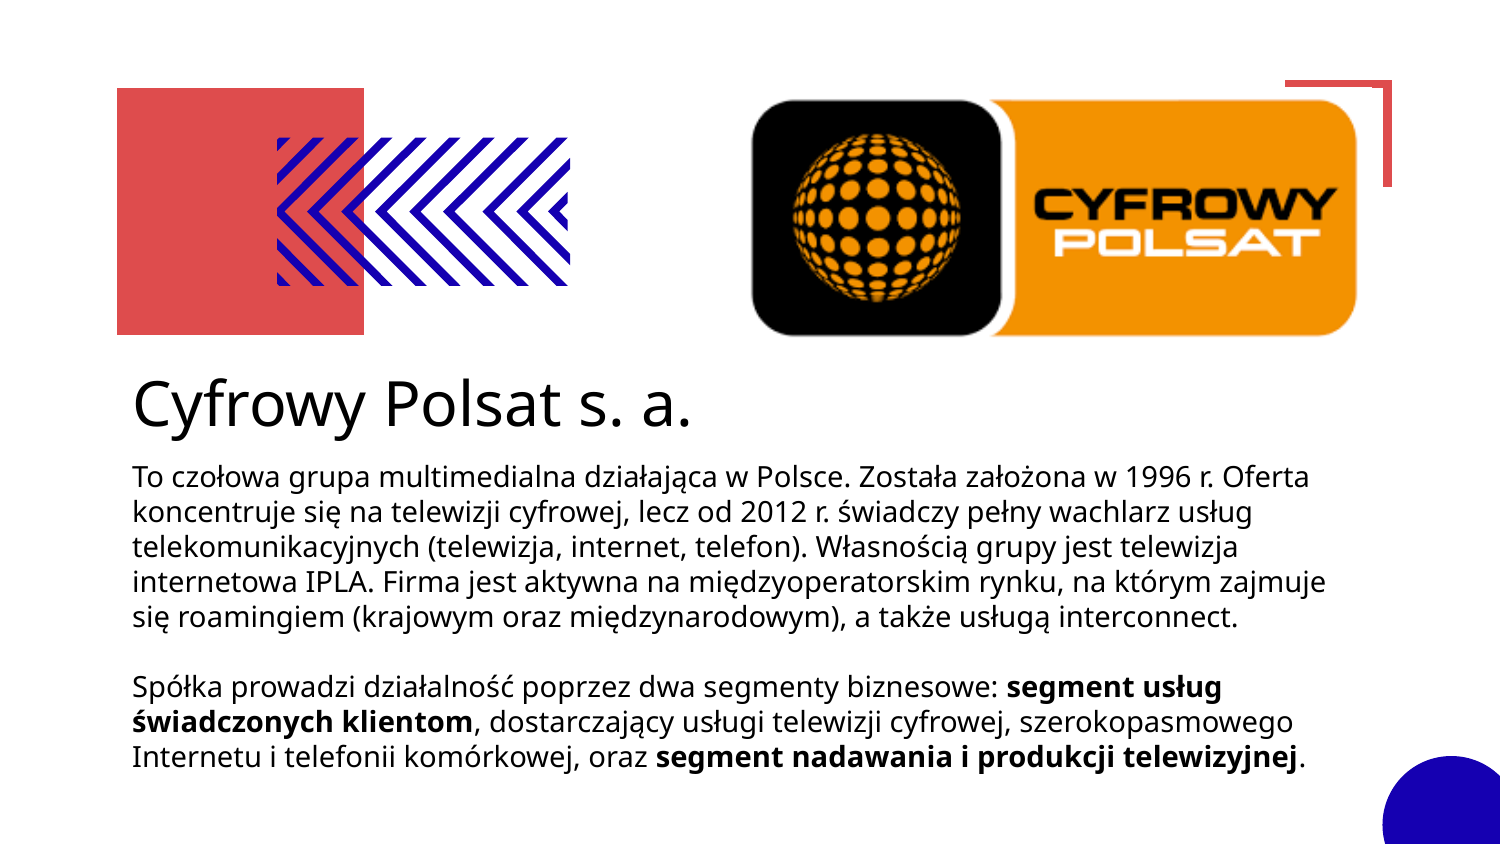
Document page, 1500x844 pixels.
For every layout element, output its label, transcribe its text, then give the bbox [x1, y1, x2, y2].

subtitle To czołowa grupa multimedialna działająca w Polsce. Została założona w 1996 r. Oferta koncentruje się na telewizji cyfrowej, lecz od 2012 r. świadczy pełny wachlarz usług telekomunikacyjnych (telewizja, internet, telefon). Własnością grupy jest telewizja internetowa IPLA. Firma jest aktywna na międzyoperatorskim rynku, na którym zajmuje się roamingiem (krajowym oraz międzynarodowym), a także usługą interconnect. Spółka prowadzi działalność poprzez dwa segmenty biznesowe: segment usług świadczonych klientom, dostarczający usługi telewizji cyfrowej, szerokopasmowego Internetu i telefonii komórkowej, oraz segment nadawania i produkcji telewizyjnej. [116, 443, 1385, 796]
title Cyfrowy Polsat s. a. [116, 349, 1385, 443]
picture [737, 87, 1372, 350]
